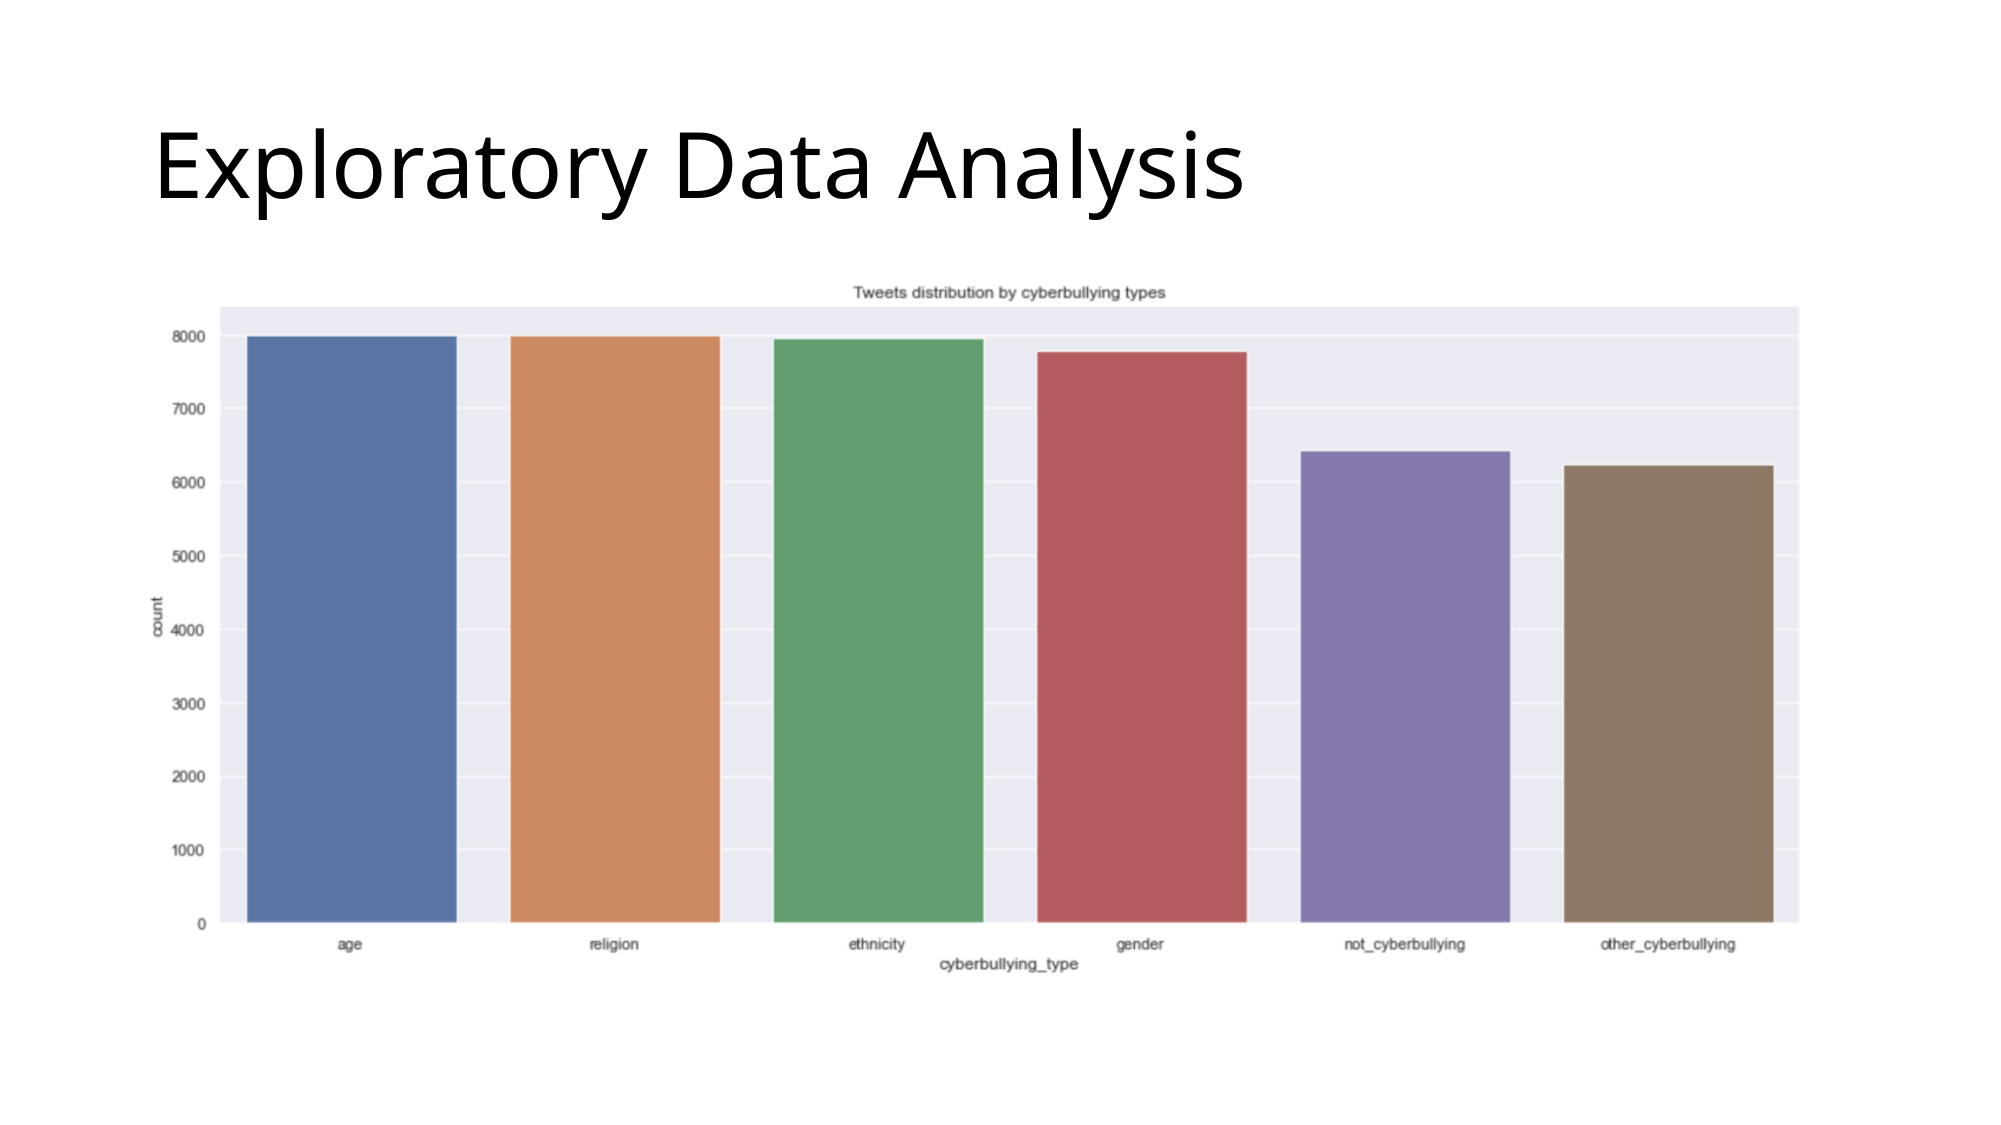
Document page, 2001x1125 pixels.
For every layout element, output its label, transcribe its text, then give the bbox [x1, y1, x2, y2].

title Exploratory Data Analysis [137, 59, 1863, 278]
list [137, 277, 1813, 988]
